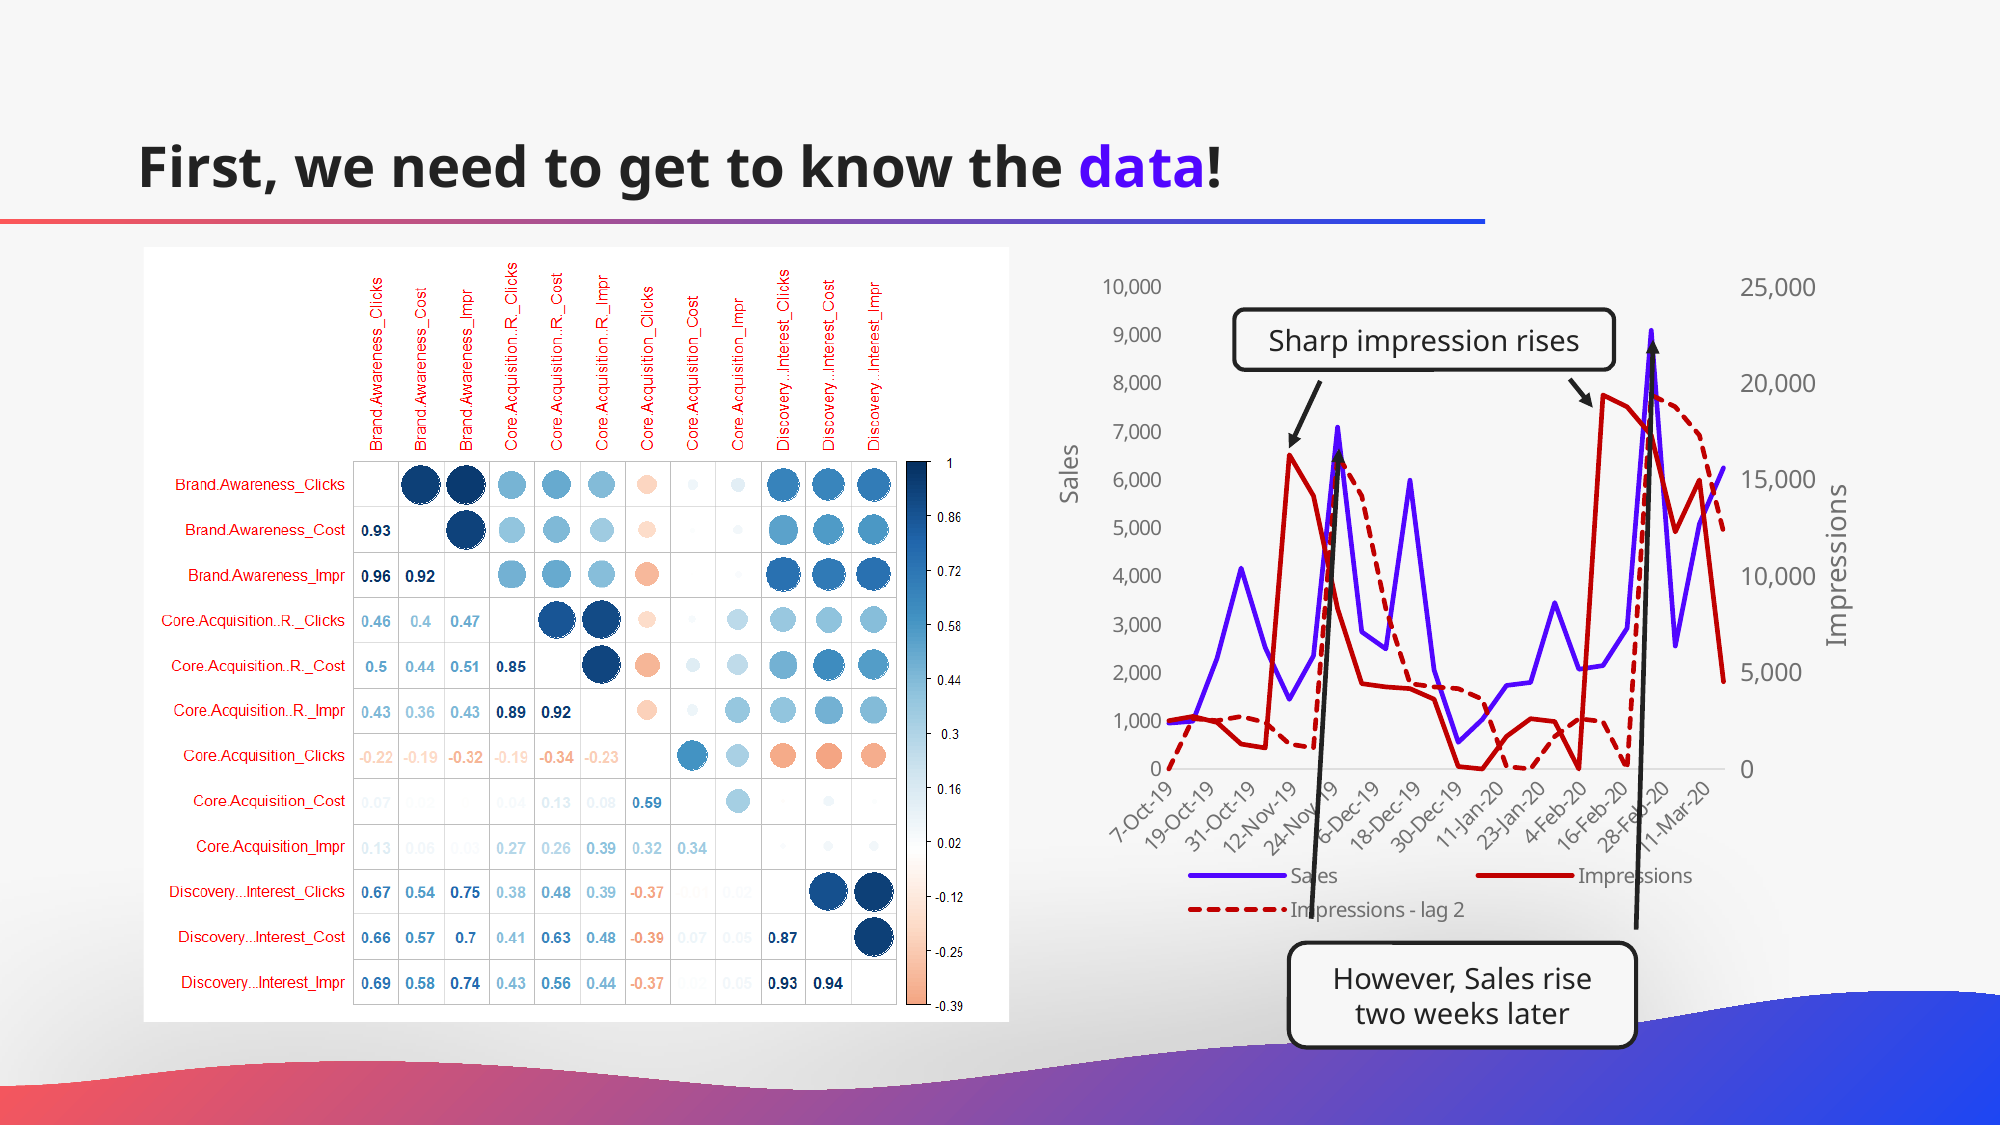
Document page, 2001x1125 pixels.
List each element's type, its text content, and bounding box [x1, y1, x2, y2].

chart [1020, 265, 1863, 930]
picture [143, 247, 1010, 1022]
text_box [1569, 378, 1593, 408]
text_box [0, 989, 2000, 1125]
text_box However, Sales rise two weeks later [1286, 940, 1639, 1050]
title First, we need to get to know the data! [137, 131, 1950, 200]
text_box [1310, 448, 1340, 919]
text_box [1635, 339, 1654, 930]
text_box [0, 218, 1487, 226]
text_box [1288, 380, 1321, 449]
